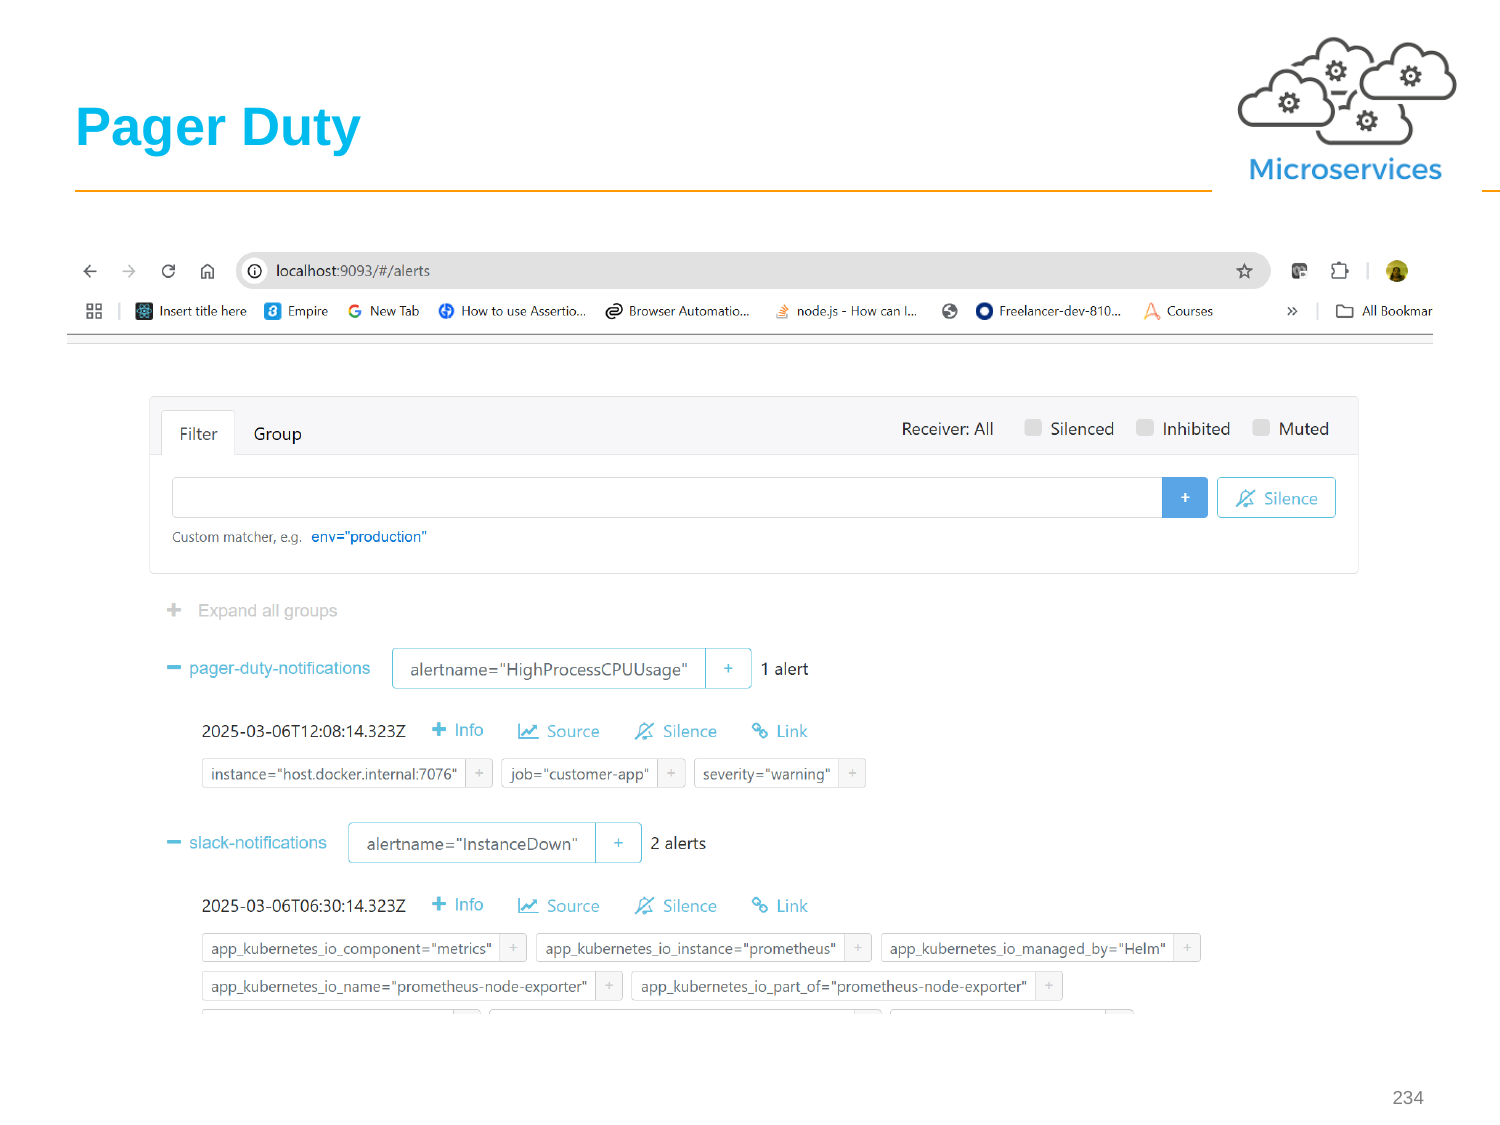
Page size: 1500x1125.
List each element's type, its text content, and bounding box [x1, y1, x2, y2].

picture [1212, 1, 1482, 203]
picture [66, 249, 1434, 1015]
title Pager Duty [75, 27, 1422, 157]
